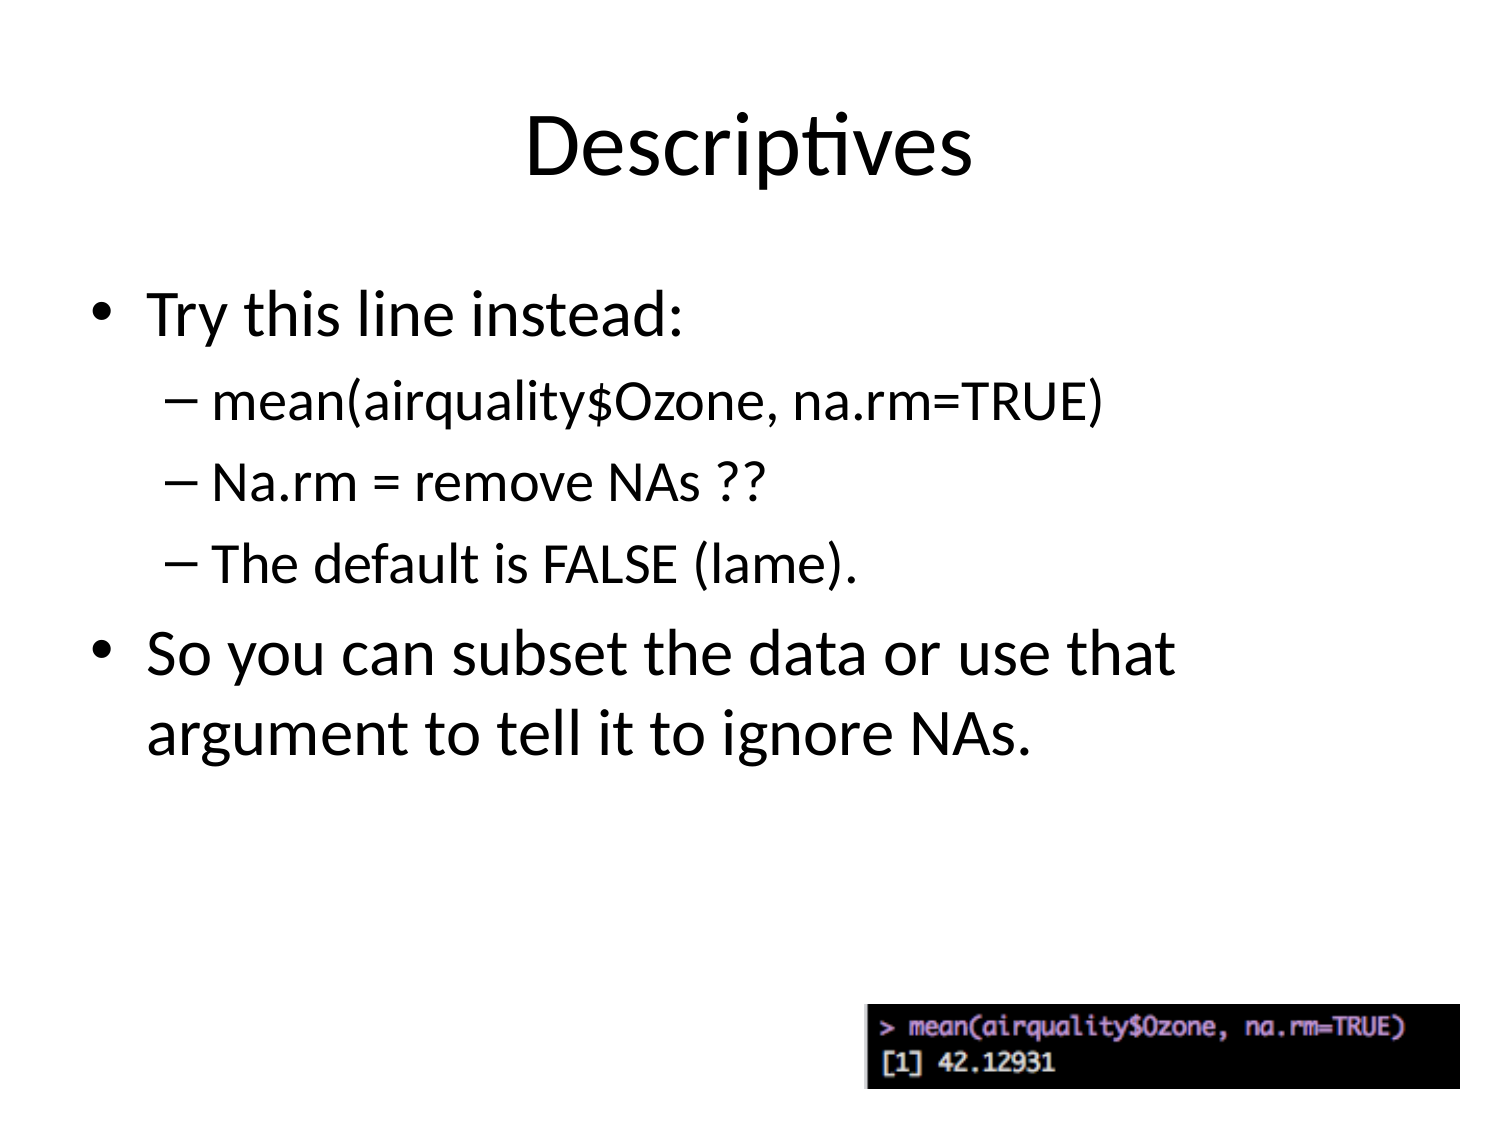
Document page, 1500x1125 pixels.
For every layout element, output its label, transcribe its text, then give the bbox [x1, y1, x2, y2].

list Try this line instead: mean(airquality$Ozone, na.rm=TRUE) Na.rm = remove NAs ?? The default is FALSE (lame). So you can subset the data or use that argument to tell it to ignore NAs. [75, 262, 1425, 1005]
title Descriptives [75, 45, 1425, 233]
picture [863, 1004, 1461, 1089]
